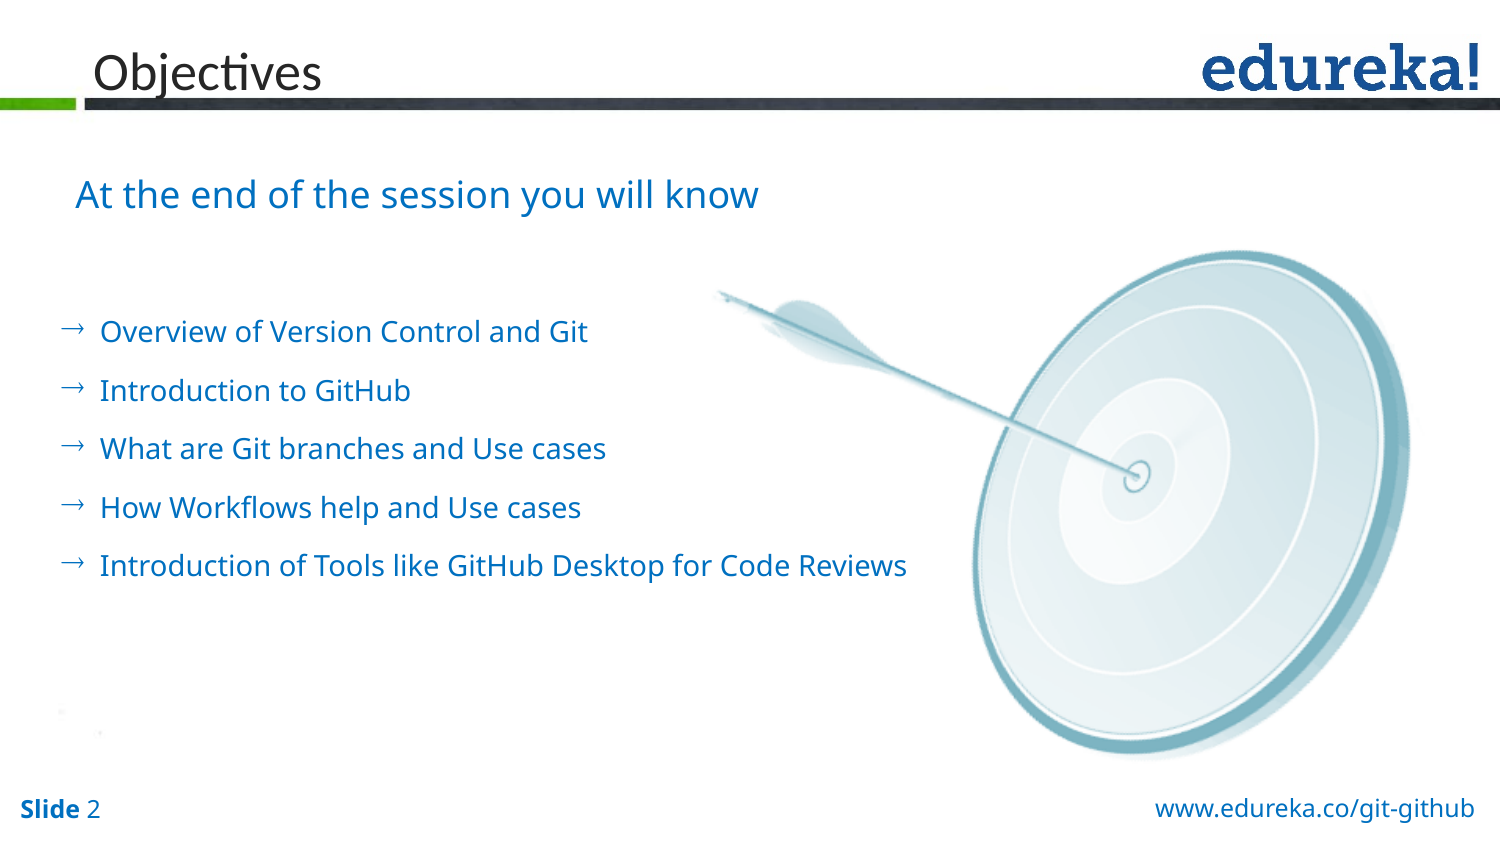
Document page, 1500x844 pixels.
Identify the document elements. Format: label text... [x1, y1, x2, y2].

text_box At the end of the session you will know [60, 163, 894, 224]
title Objectives [78, 26, 1373, 112]
list Overview of Version Control and Git Introduction to GitHub What are Git branches and Use cases How Workflows help and Use cases Introduction of Tools like GitHub Desktop for Code Reviews [46, 288, 1064, 777]
picture [0, 0, 1500, 844]
